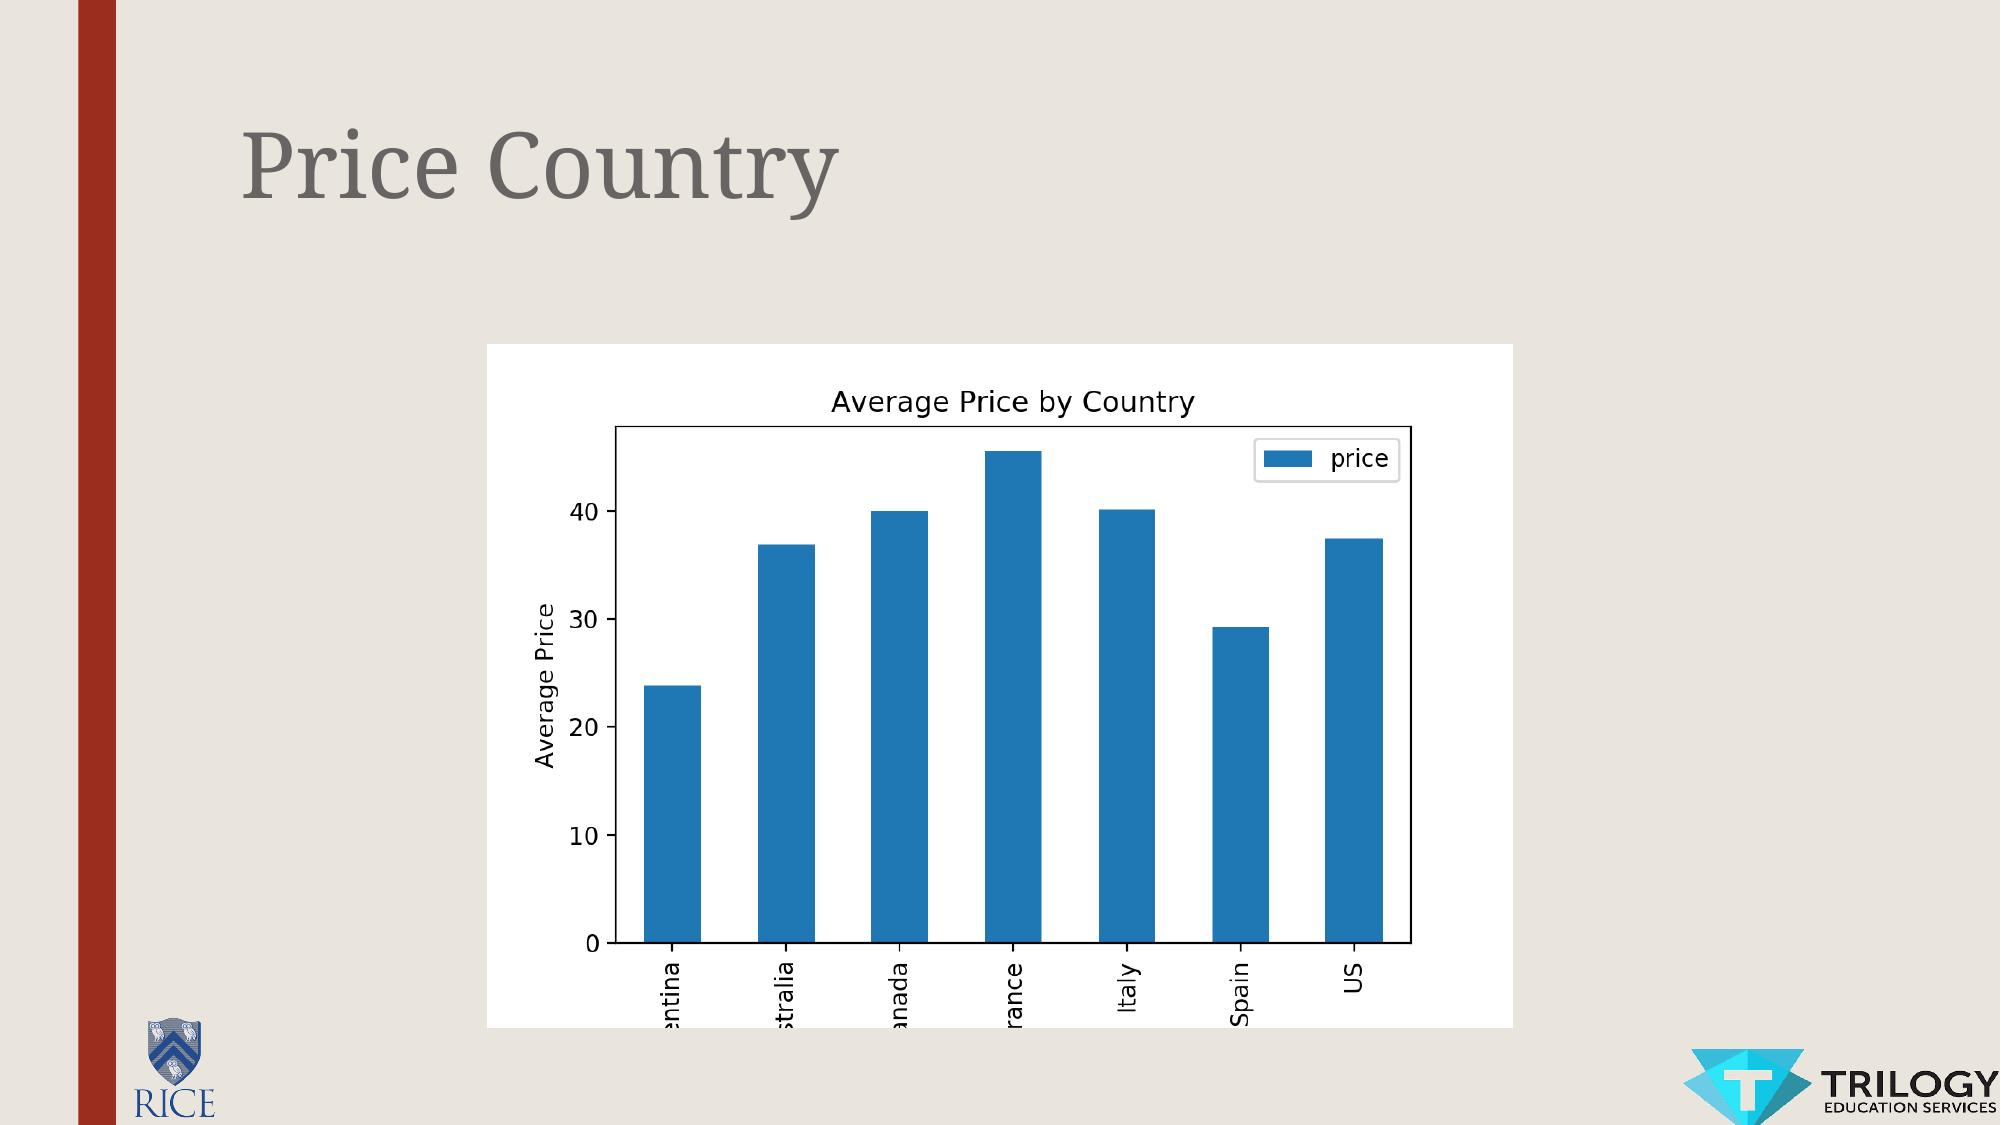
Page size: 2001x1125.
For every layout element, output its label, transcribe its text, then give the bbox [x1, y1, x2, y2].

picture [1682, 1049, 1999, 1125]
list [487, 344, 1513, 1029]
picture [119, 1013, 229, 1122]
title Price Country [225, 112, 1800, 357]
